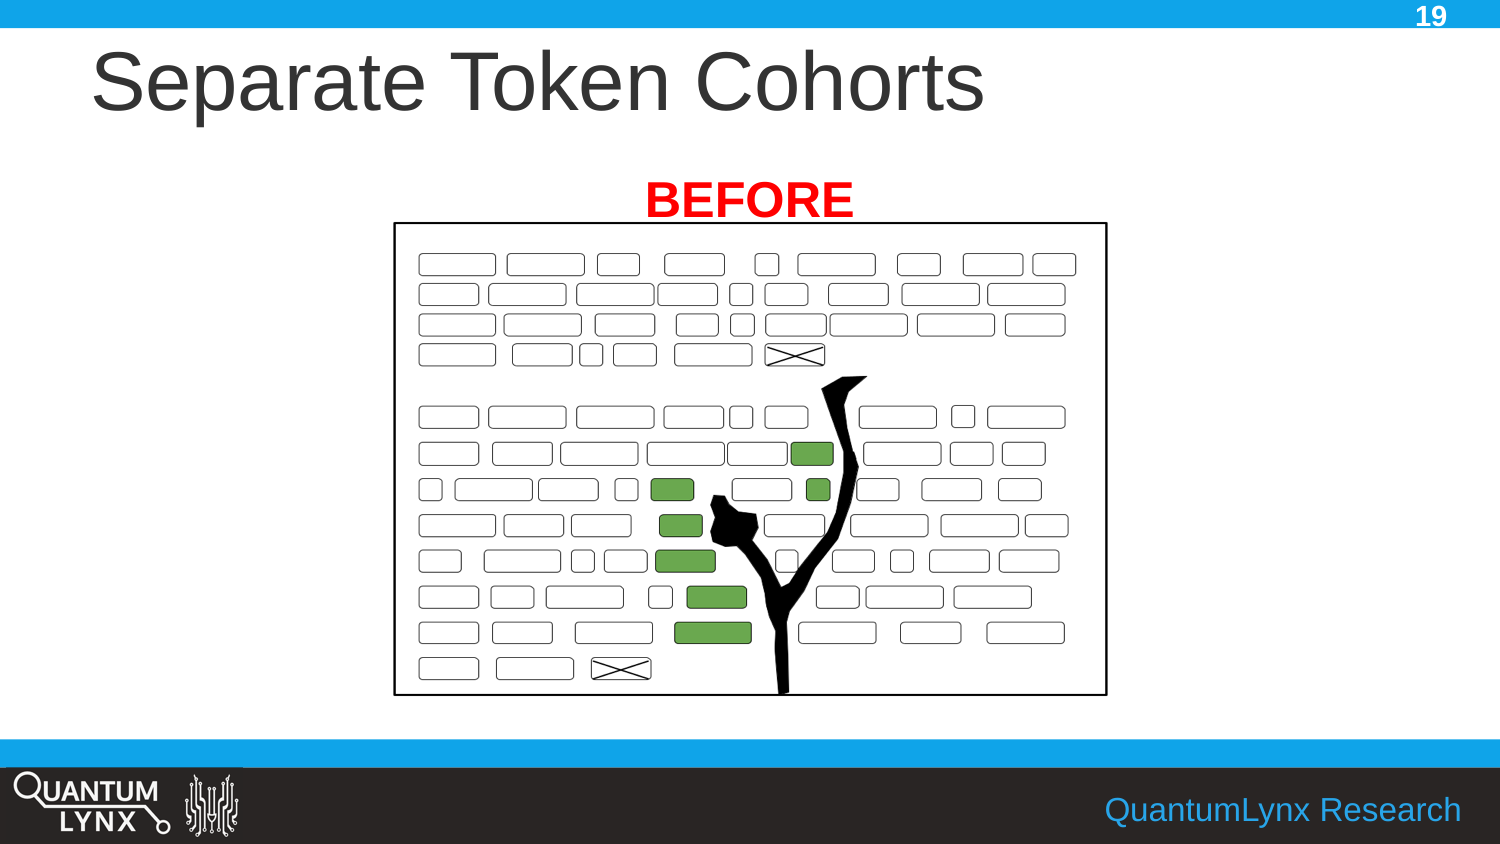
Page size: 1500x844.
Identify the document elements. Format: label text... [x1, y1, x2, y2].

picture [388, 217, 1112, 702]
picture [6, 768, 243, 842]
list BEFORE [75, 159, 1425, 760]
title Separate Token Cohorts [75, 15, 1425, 138]
slide_number 19 [1400, 0, 1482, 35]
